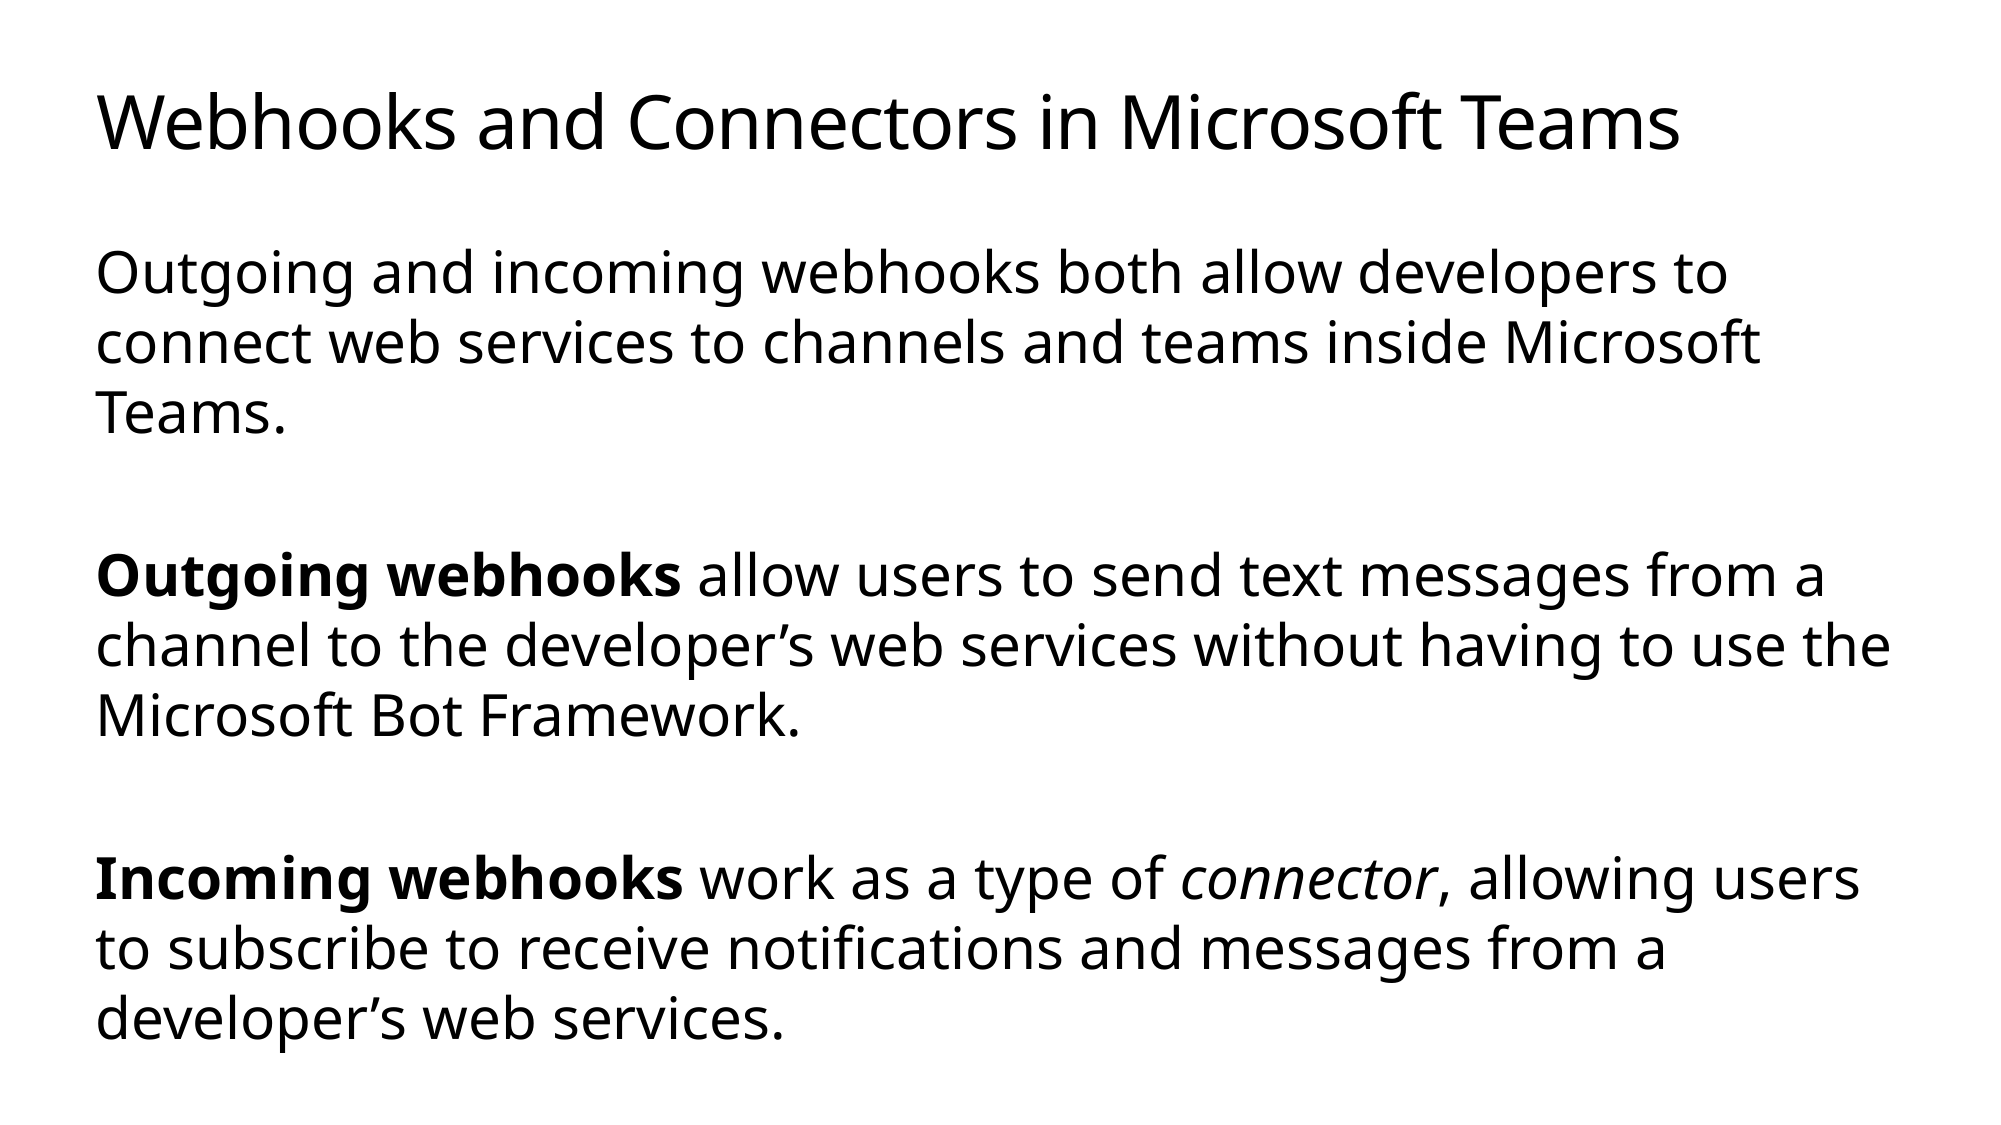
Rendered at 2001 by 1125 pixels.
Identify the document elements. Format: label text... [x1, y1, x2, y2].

title Webhooks and Connectors in Microsoft Teams [96, 75, 1904, 166]
list Outgoing and incoming webhooks both allow developers to connect web services to channels and teams inside Microsoft Teams. Outgoing webhooks allow users to send text messages from a channel to the developer’s web services without having to use the Microsoft Bot Framework. Incoming webhooks work as a type of connector, allowing users to subscribe to receive notifications and messages from a developer’s web services. [95, 235, 1904, 1086]
